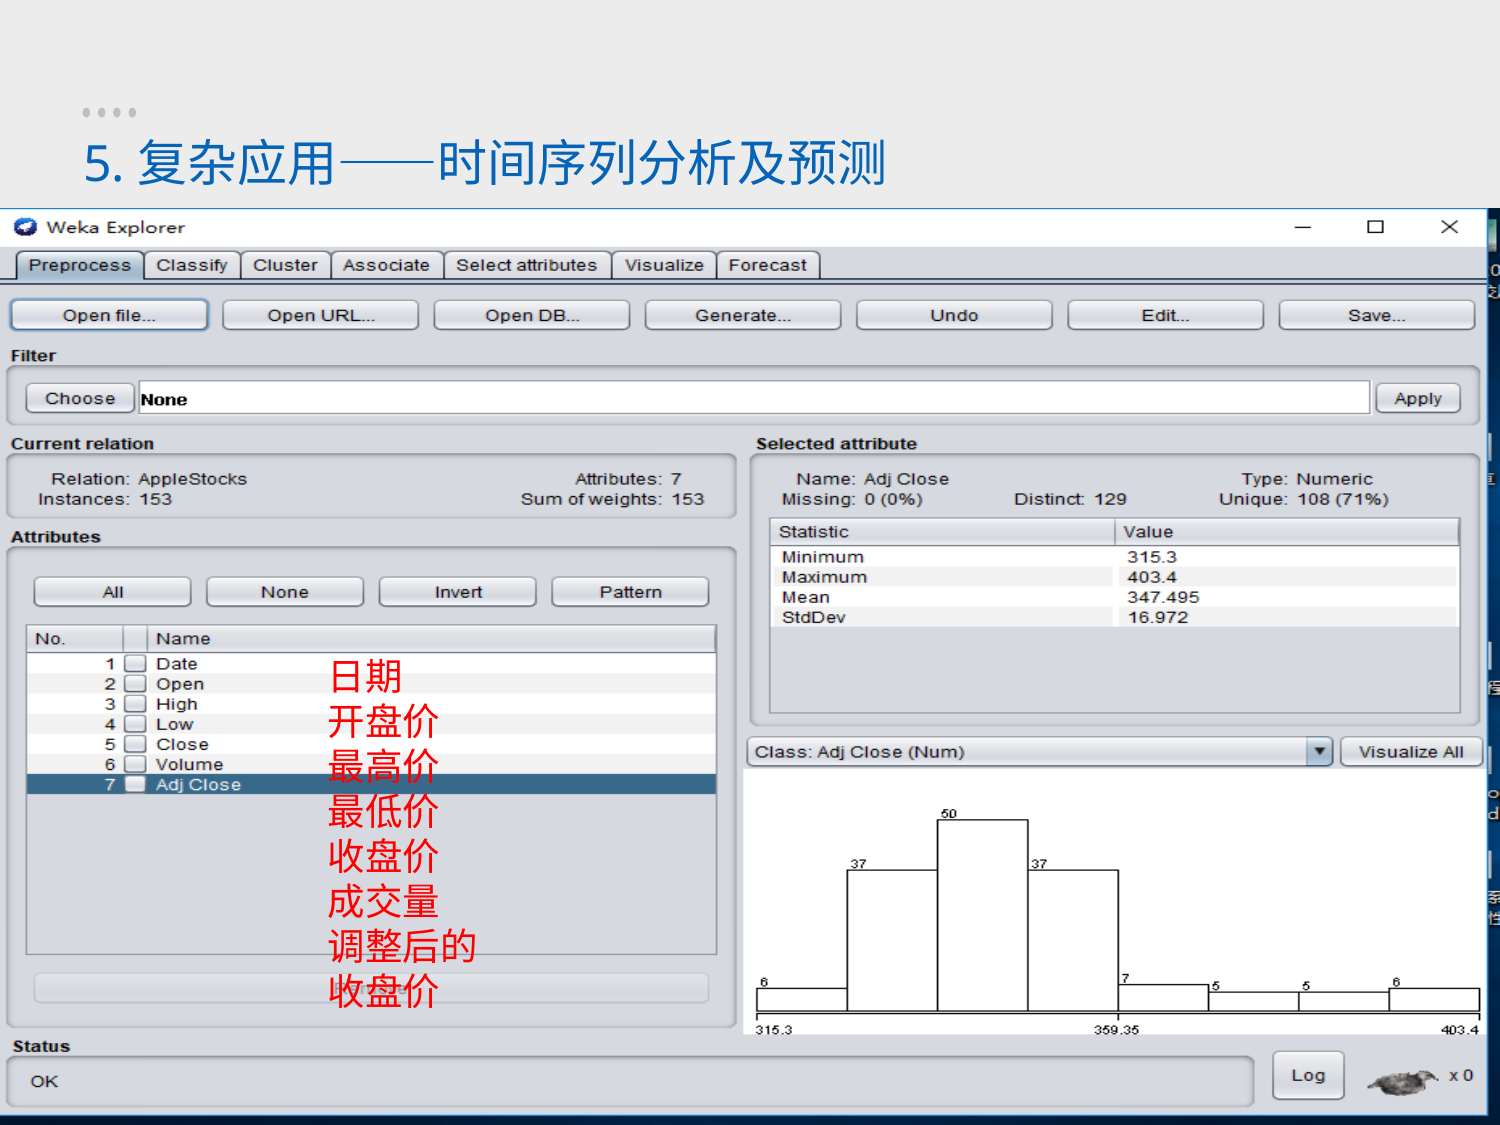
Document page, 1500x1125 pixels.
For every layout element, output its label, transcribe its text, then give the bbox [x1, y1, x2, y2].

text_box 5.复杂应用——时间序列分析及预测 [68, 124, 1164, 200]
picture [0, 207, 1500, 1125]
